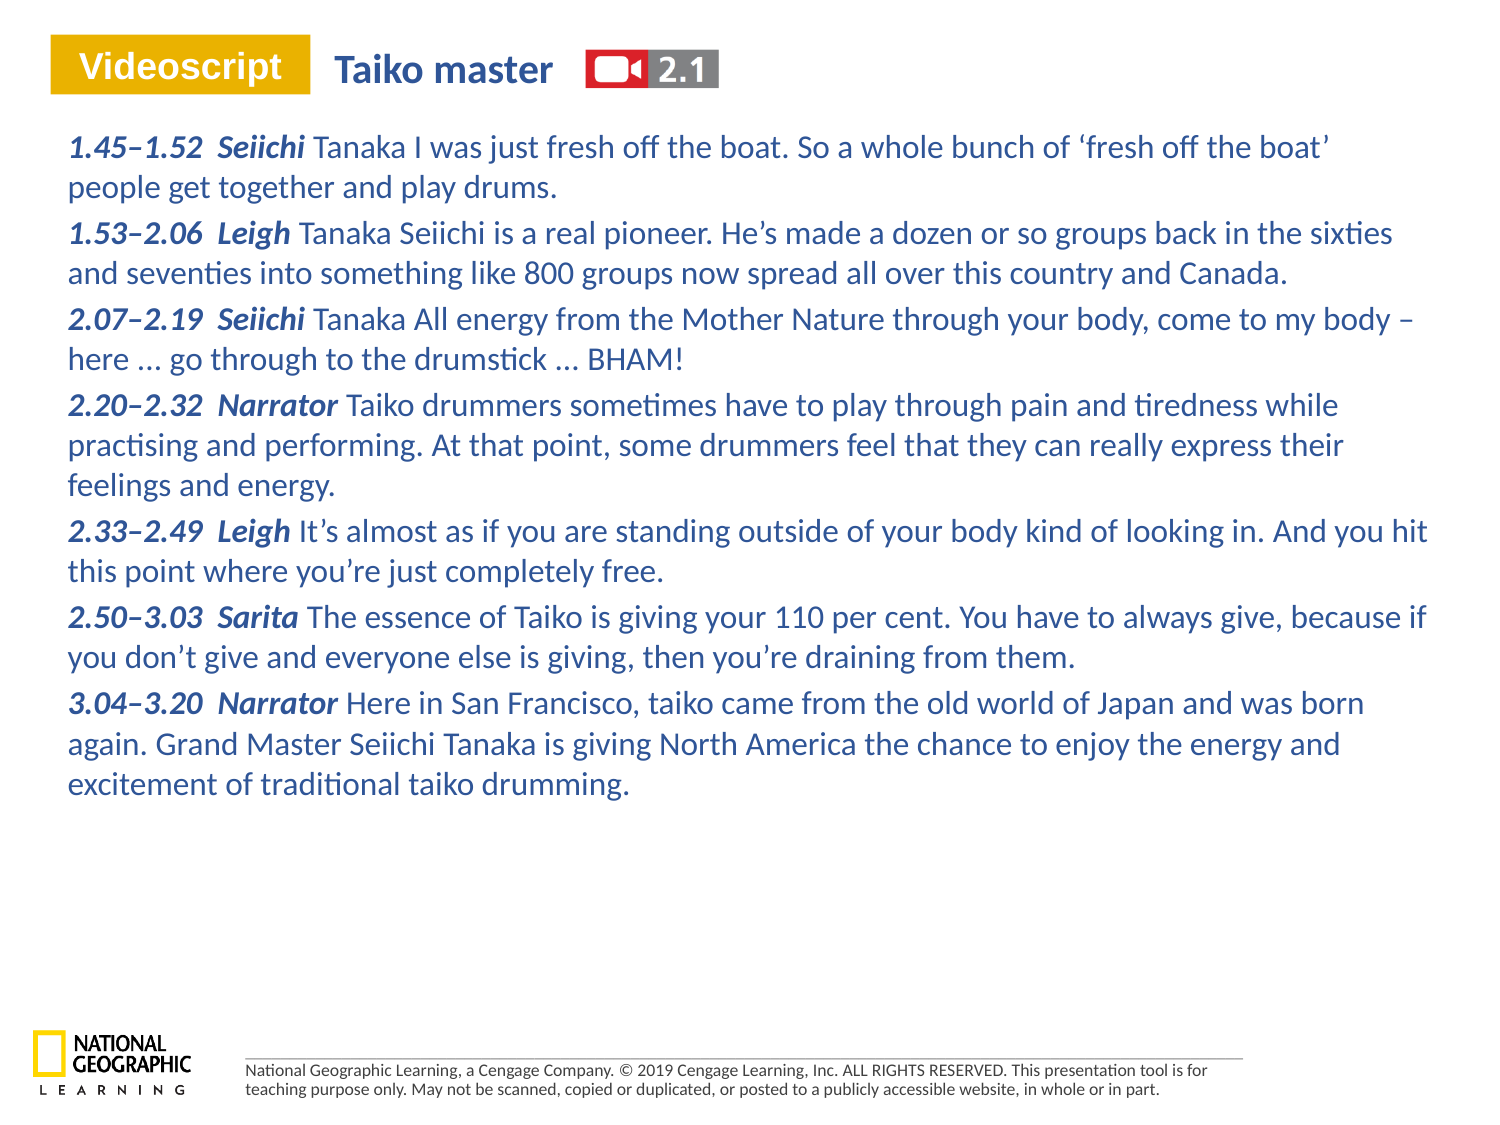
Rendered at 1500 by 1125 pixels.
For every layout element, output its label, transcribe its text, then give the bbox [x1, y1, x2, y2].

picture [33, 1030, 191, 1095]
text_box Taiko master [319, 34, 1447, 99]
picture [578, 36, 723, 97]
text_box Videoscript [50, 34, 311, 95]
text_box 1.45–1.52 Seiichi Tanaka I was just fresh off the boat. So a whole bunch of ‘fresh off the boat’ people get together and play drums. 1.53–2.06 Leigh Tanaka Seiichi is a real pioneer. He’s made a dozen or so groups back in the sixties and seventies into something like 800 groups now spread all over this country and Canada. 2.07–2.19 Seiichi Tanaka All energy from the Mother Nature through your body, come to my body – here ... go through to the drumstick ... BHAM! 2.20–2.32 Narrator Taiko drummers sometimes have to play through pain and tiredness while practising and performing. At that point, some drummers feel that they can really express their feelings and energy. 2.33–2.49 Leigh It’s almost as if you are standing outside of your body kind of looking in. And you hit this point where you’re just completely free. 2.50–3.03 Sarita The essence of Taiko is giving your 110 per cent. You have to always give, because if you don’t give and everyone else is giving, then you’re draining from them. 3.04–3.20 Narrator Here in San Francisco, taiko came from the old world of Japan and was born again. Grand Master Seiichi Tanaka is giving North America the chance to enjoy the energy and excitement of traditional taiko drumming. [53, 117, 1447, 809]
